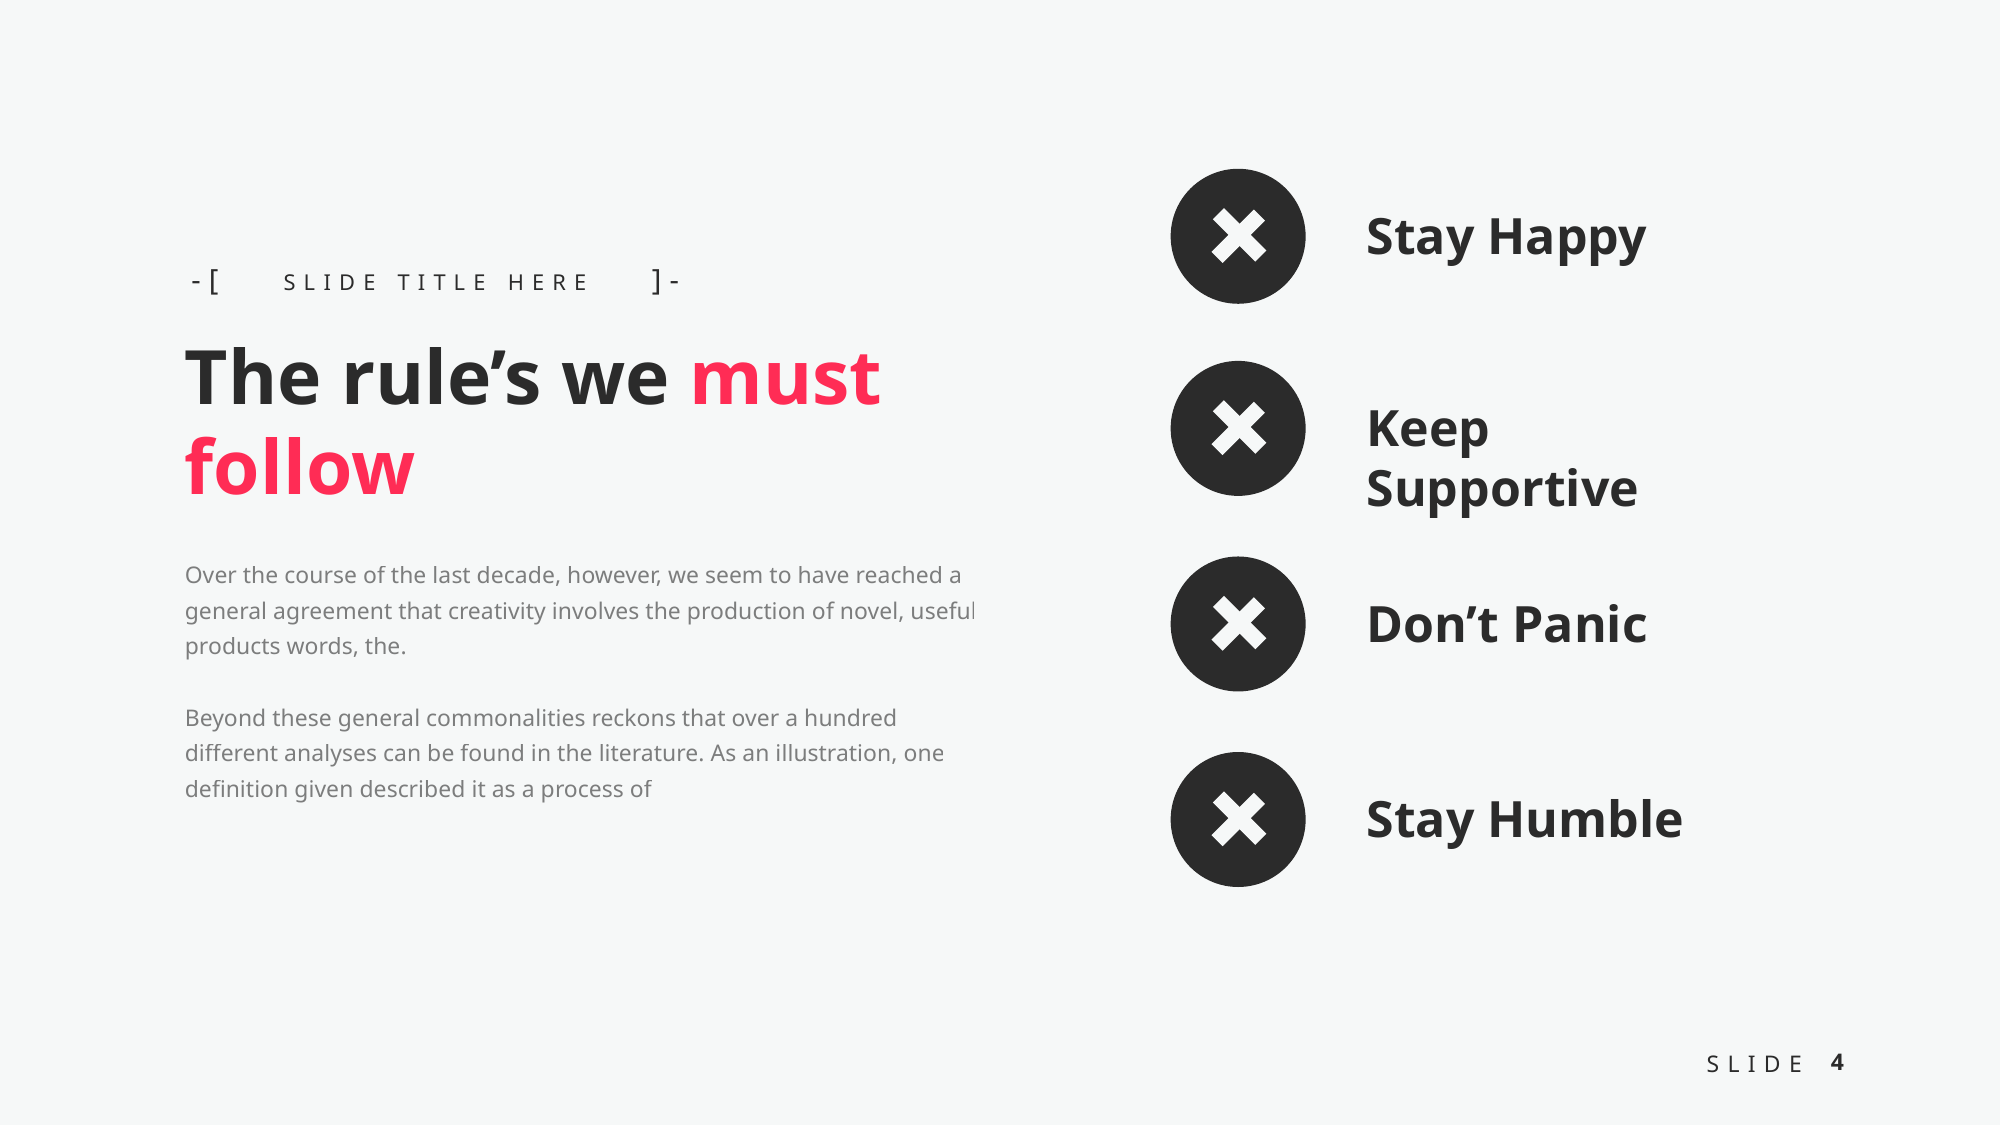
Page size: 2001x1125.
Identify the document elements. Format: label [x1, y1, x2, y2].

text_box [170, 254, 998, 813]
text_box [1170, 360, 1787, 496]
text_box [1170, 168, 1787, 304]
text_box [1170, 751, 1787, 887]
text_box [1170, 556, 1787, 692]
